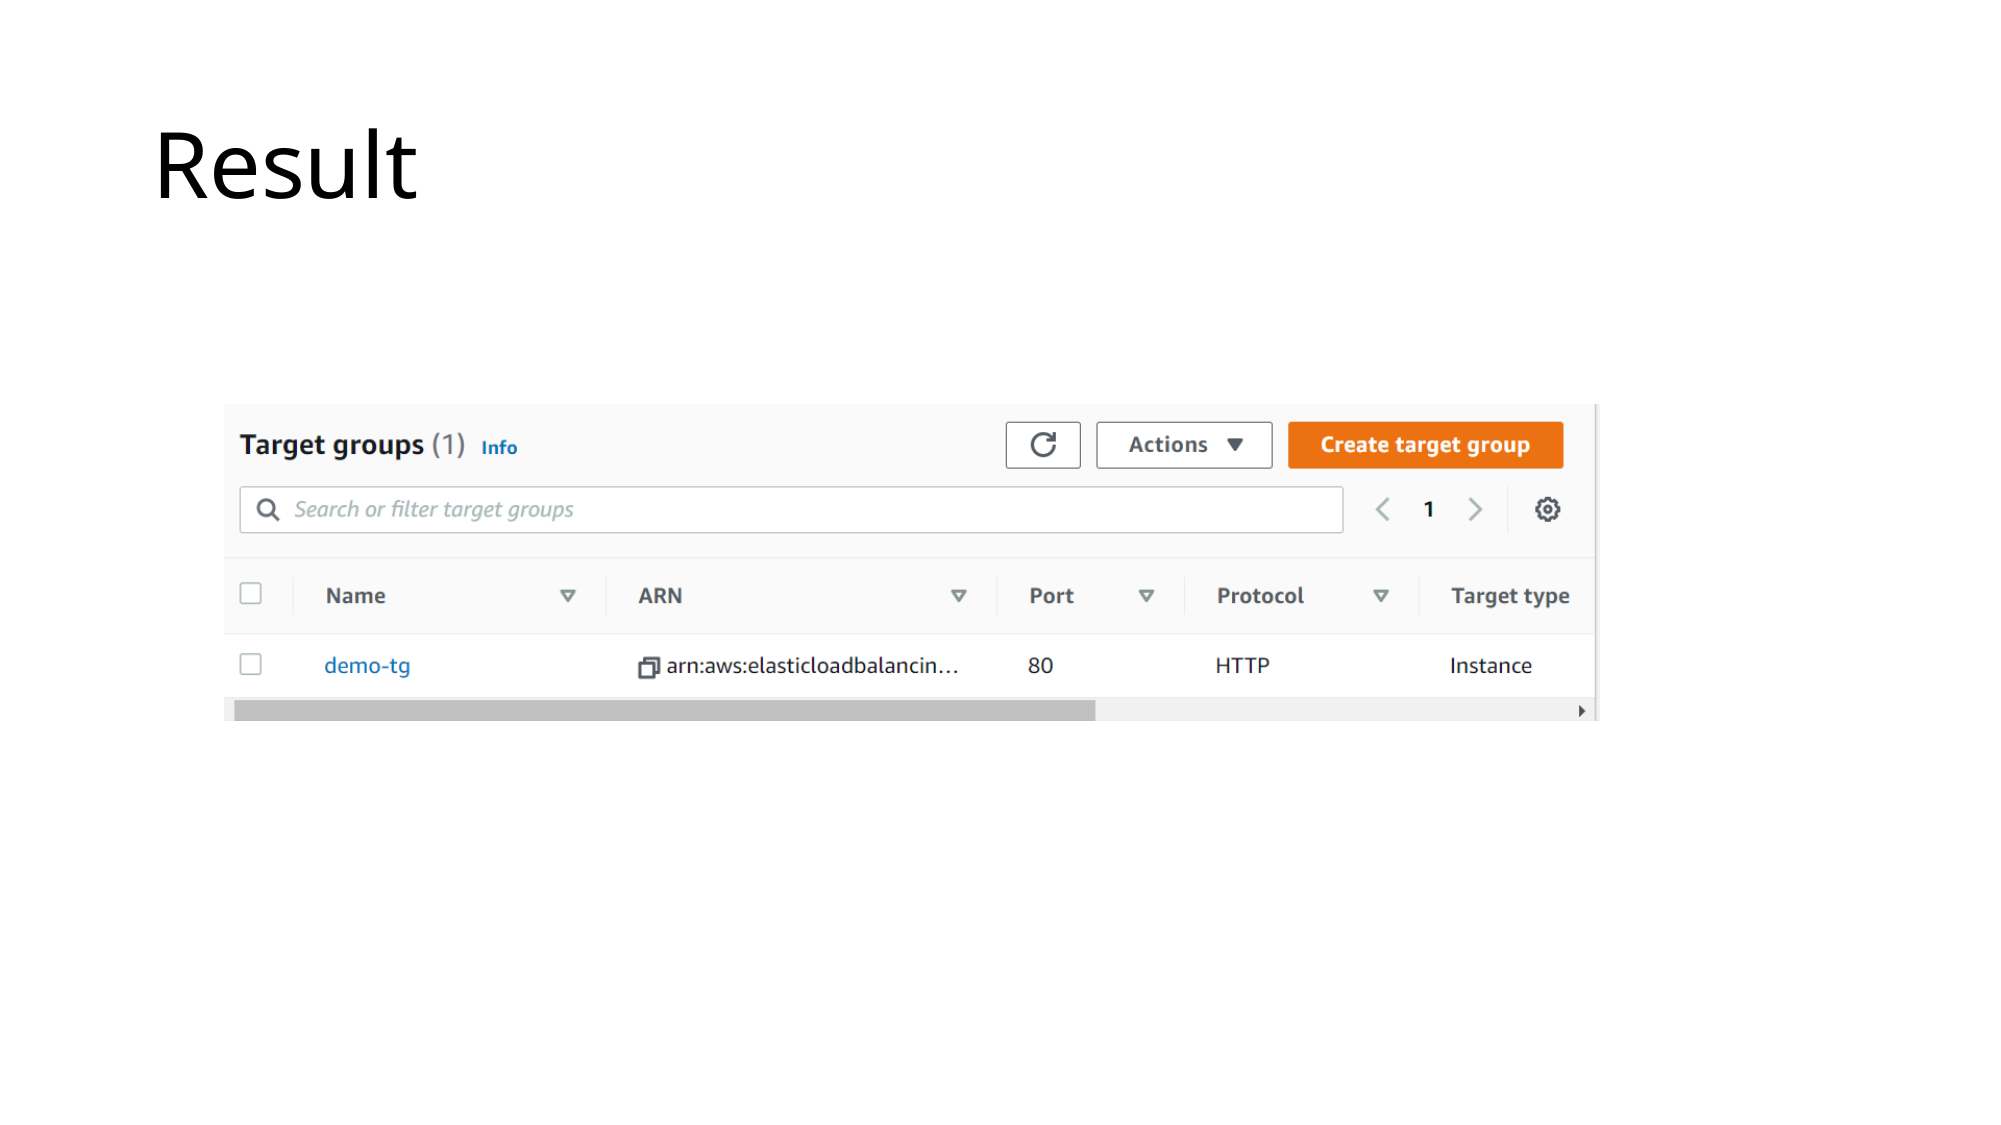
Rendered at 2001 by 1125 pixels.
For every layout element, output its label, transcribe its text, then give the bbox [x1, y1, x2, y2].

title Result [137, 59, 1863, 278]
picture [224, 404, 1600, 721]
